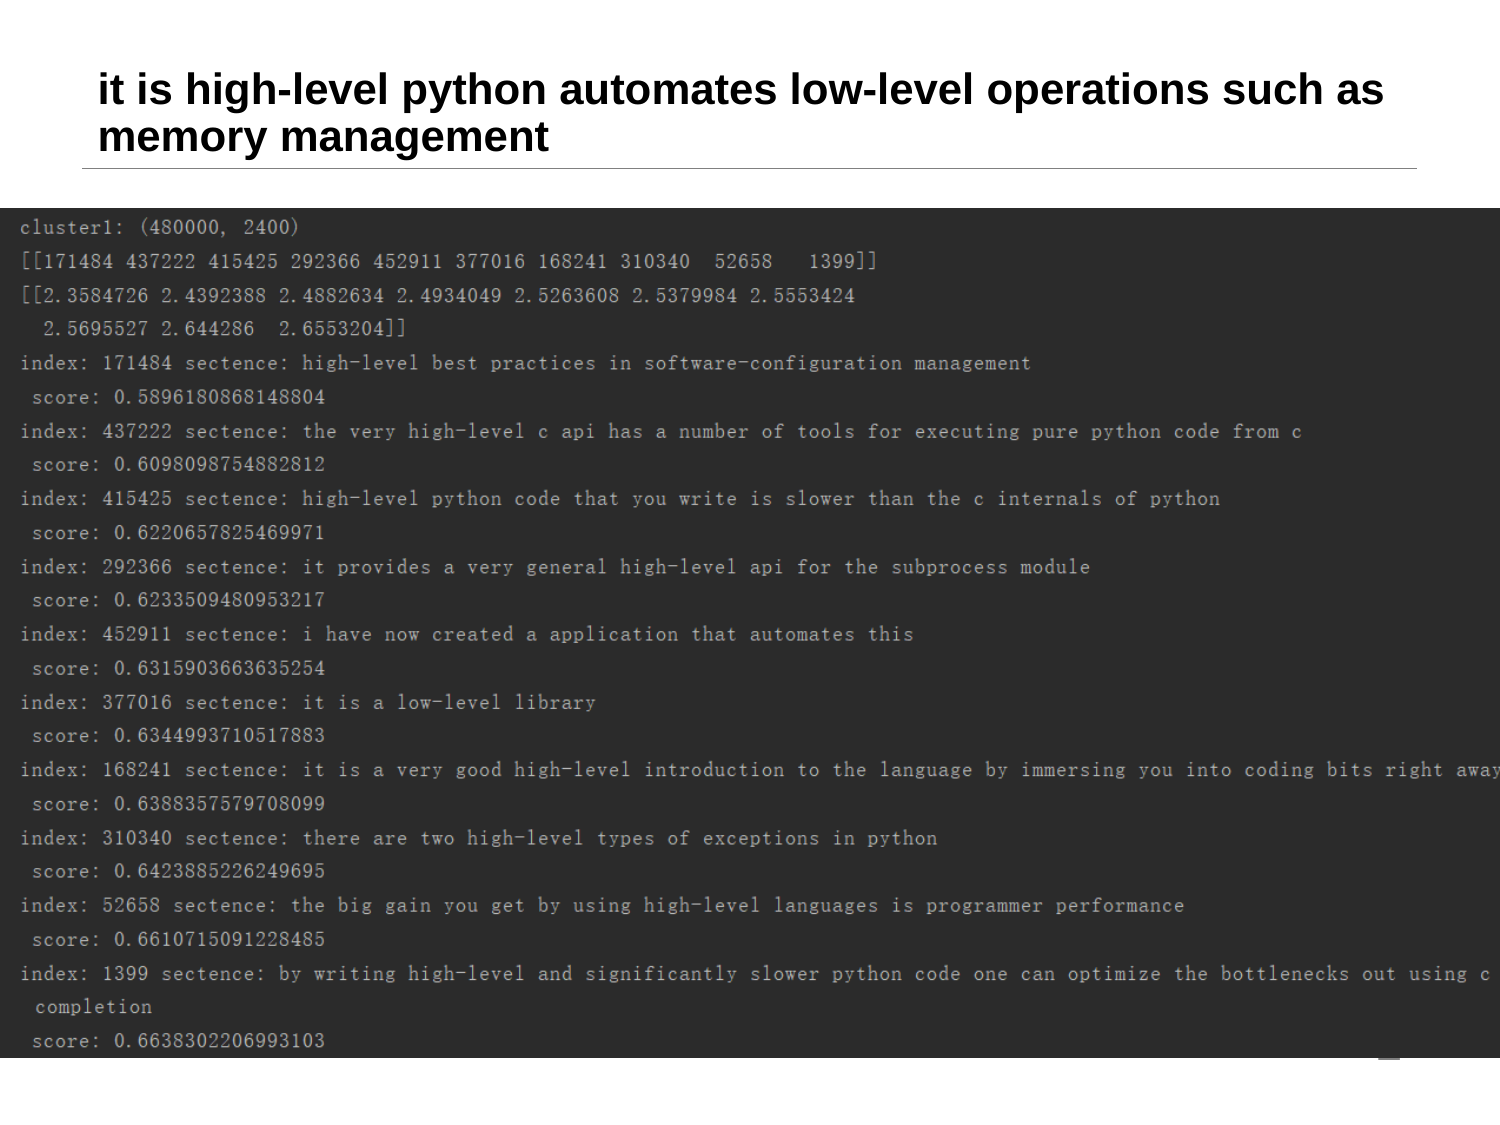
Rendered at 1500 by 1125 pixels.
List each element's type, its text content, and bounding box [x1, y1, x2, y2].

title it is high-level python automates low-level operations such as memory management [82, 0, 1418, 169]
picture [0, 208, 1500, 1058]
